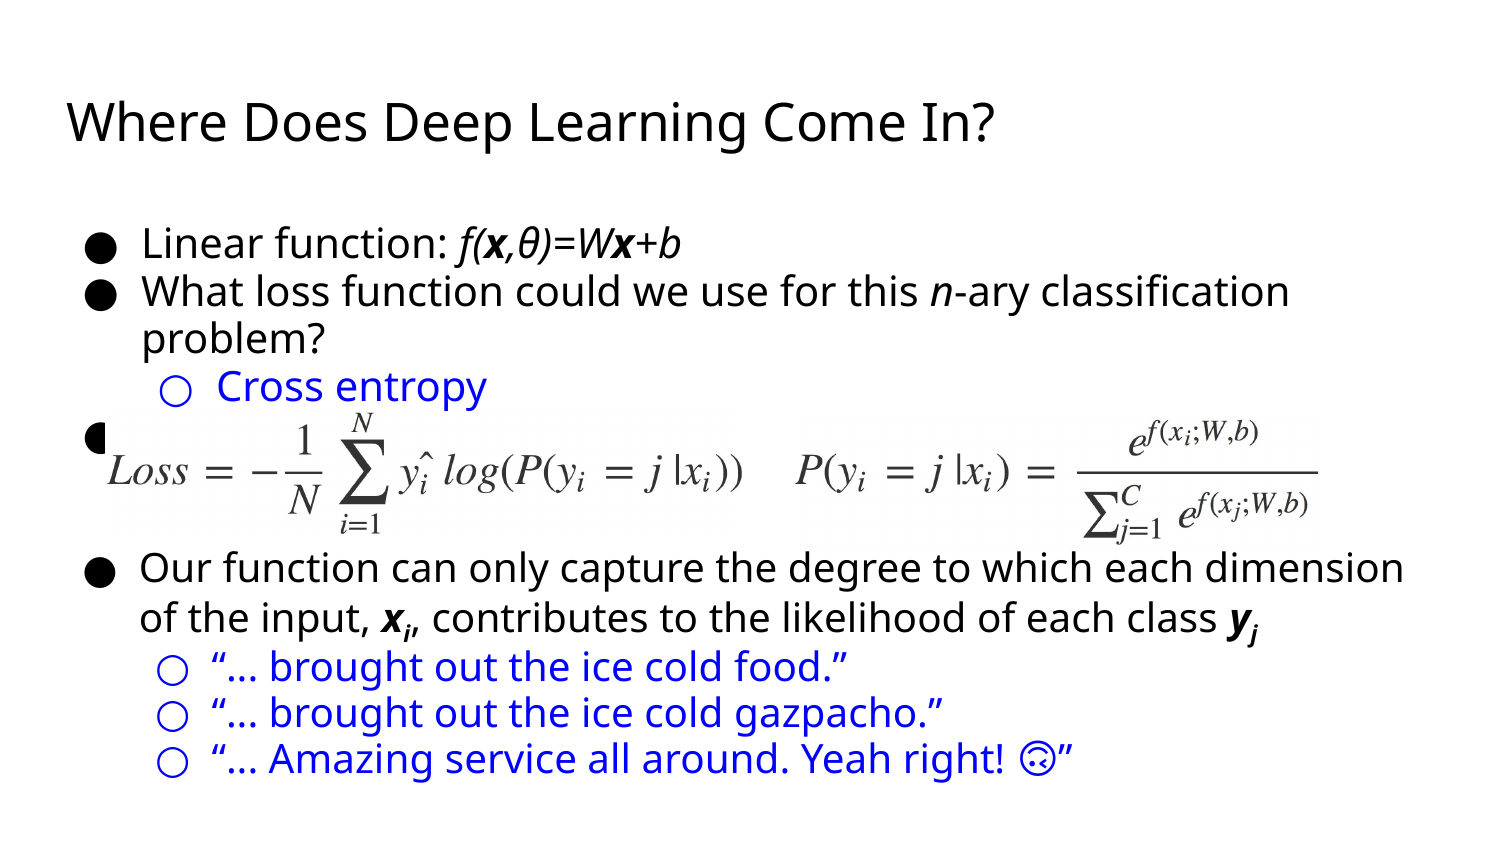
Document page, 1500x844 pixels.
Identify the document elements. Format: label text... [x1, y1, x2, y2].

list Our function can only capture the degree to which each dimension of the input, xi, contributes to the likelihood of each class yj “... brought out the ice cold food.” “... brought out the ice cold gazpacho.” “... Amazing service all around. Yeah right! 🙃” [51, 530, 1449, 844]
picture [105, 410, 742, 538]
list Linear function: f(x,θ)=Wx+b What loss function could we use for this n-ary classification problem? Cross entropy Non-linear transformation: [51, 205, 1449, 530]
title Where Does Deep Learning Come In? [51, 72, 1449, 167]
picture [793, 414, 1321, 548]
